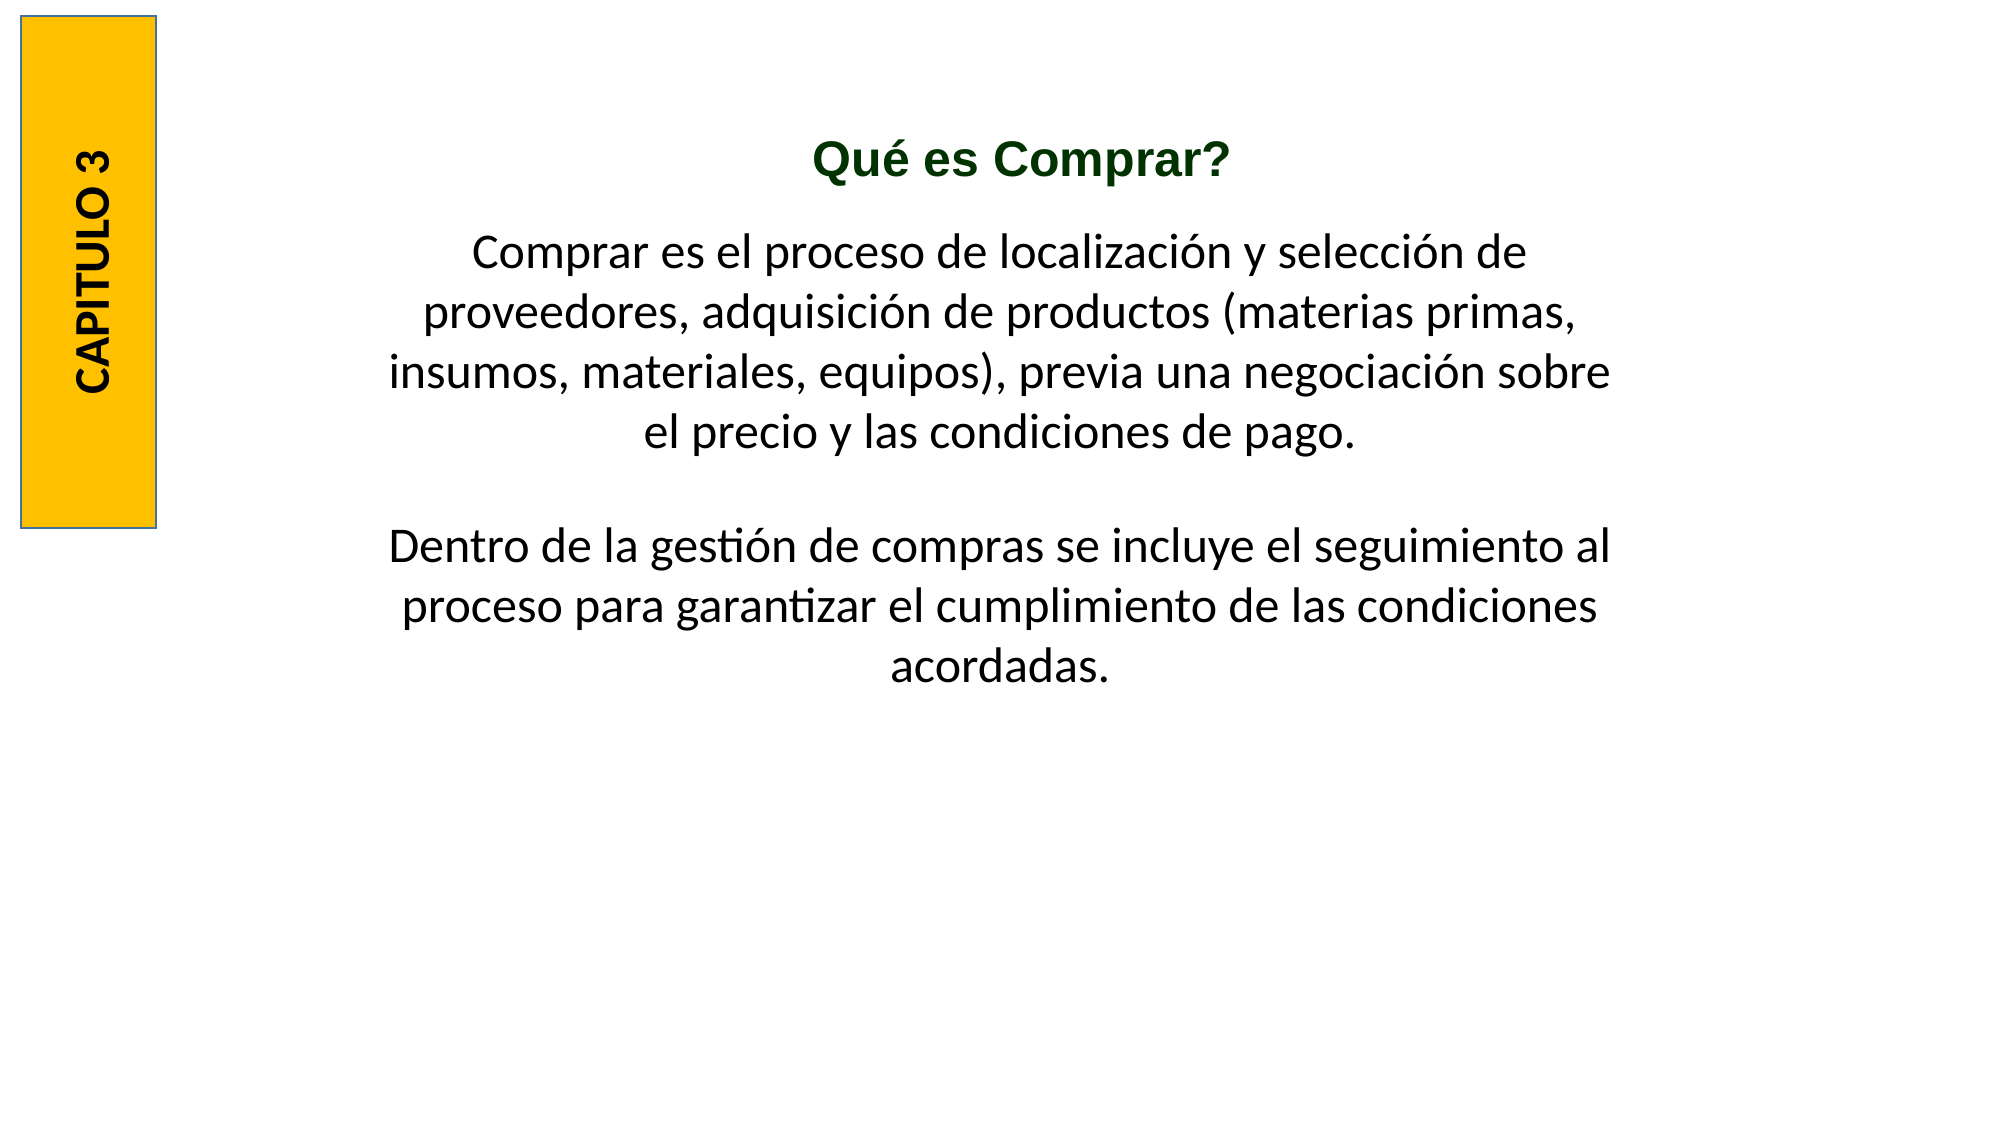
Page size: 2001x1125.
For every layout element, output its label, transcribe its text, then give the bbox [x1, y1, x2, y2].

text_box Qué es Comprar? [204, 119, 1841, 194]
text_box Dentro de la gestión de compras se incluye el seguimiento al proceso para garantizar el cumplimiento de las condiciones acordadas. [363, 505, 1637, 700]
text_box CAPITULO 3 [20, 15, 157, 529]
text_box Comprar es el proceso de localización y selección de proveedores, adquisición de productos (materias primas, insumos, materiales, equipos), previa una negociación sobre el precio y las condiciones de pago. [363, 210, 1637, 466]
